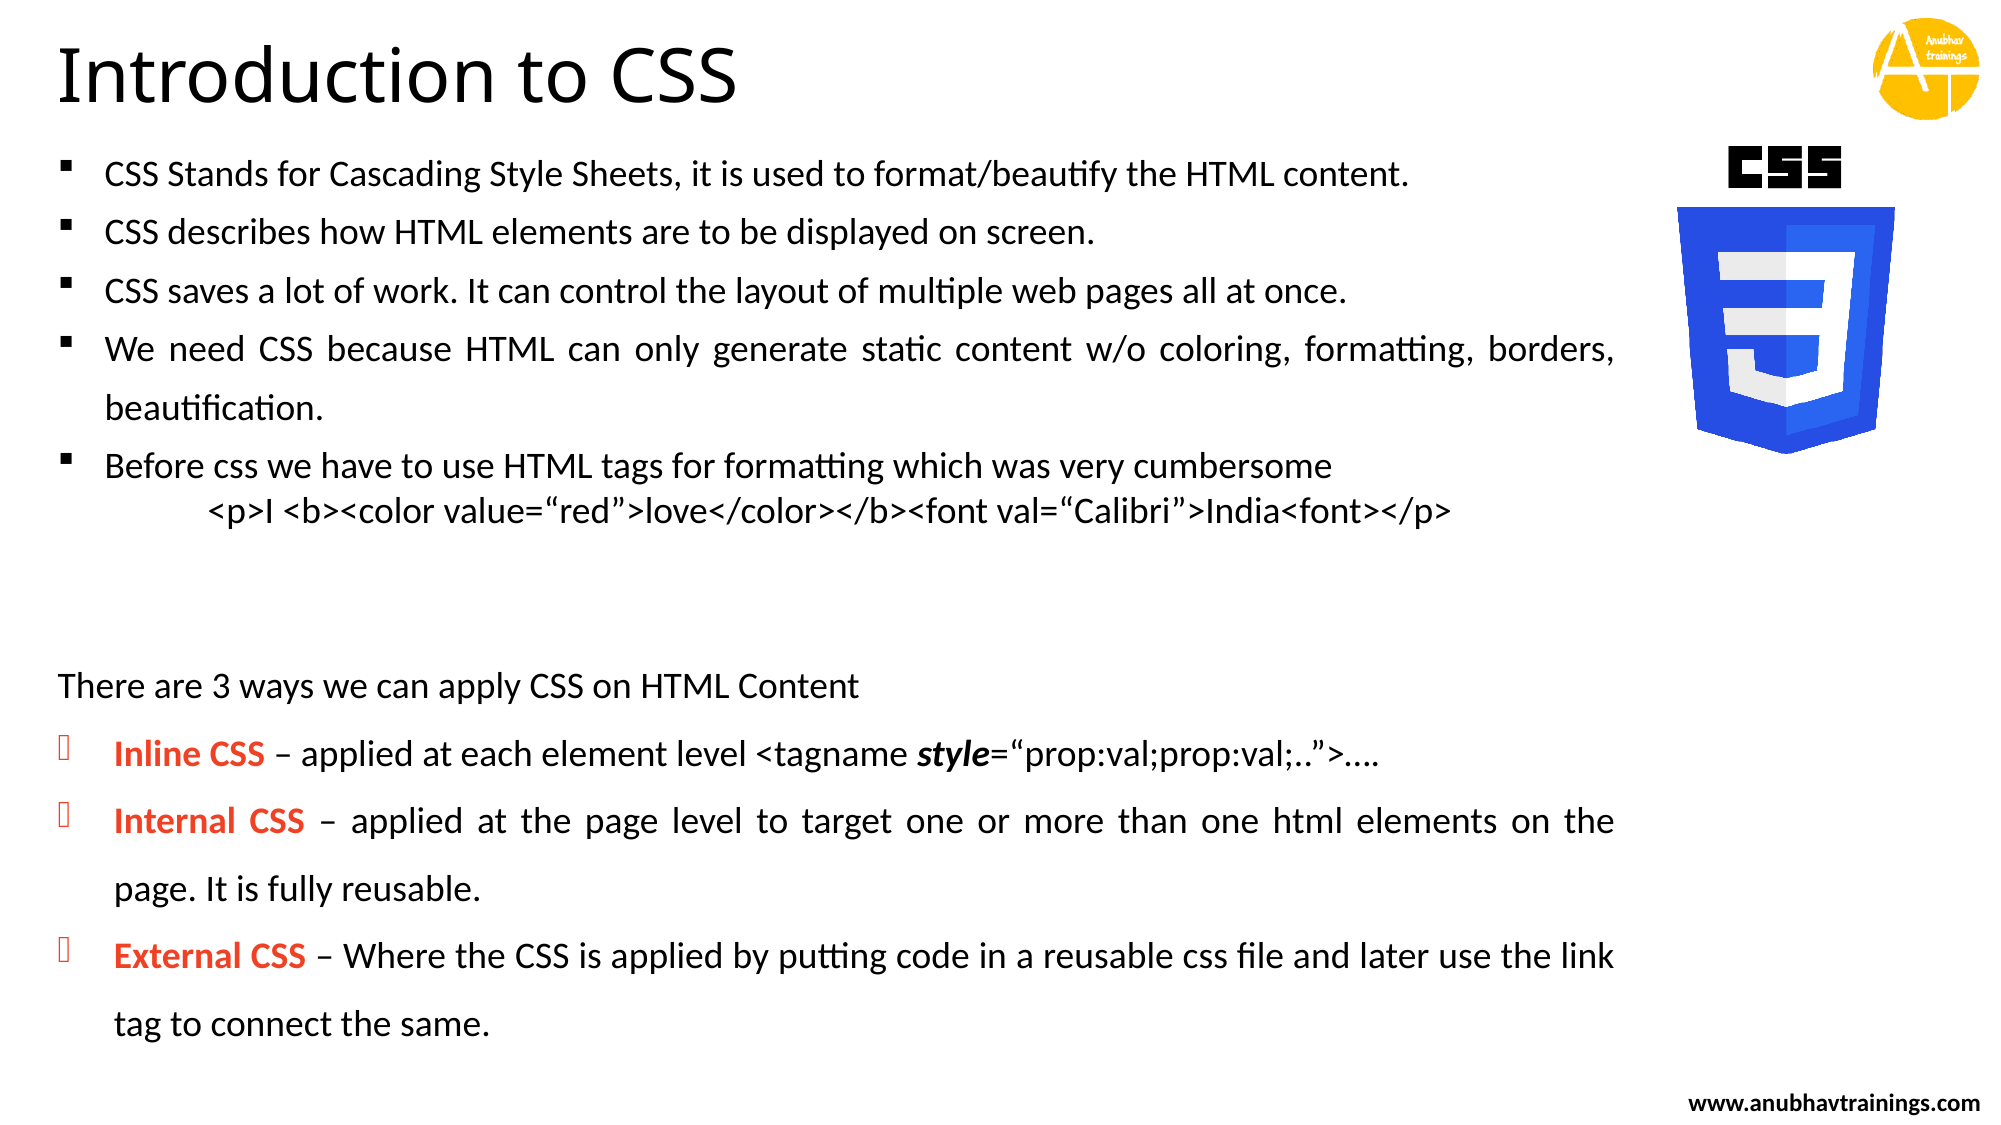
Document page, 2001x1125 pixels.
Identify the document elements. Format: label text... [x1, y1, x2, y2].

picture [1863, 11, 1985, 128]
footer www.anubhavtrainings.com [1669, 1089, 2000, 1114]
text_box CSS Stands for Cascading Style Sheets, it is used to format/beautify the HTML content. CSS describes how HTML elements are to be displayed on screen. CSS saves a lot of work. It can control the layout of multiple web pages all at once. We need CSS because HTML can only generate static content w/o coloring, formatting, borders, beautification. Before css we have to use HTML tags for formatting which was very cumbersome <p>I <b><color value=“red”>love</color></b><font val=“Calibri”>India<font></p> There are 3 ways we can apply CSS on HTML Content Inline CSS – applied at each element level <tagname style=“prop:val;prop:val;..”>…. Internal CSS – applied at the page level to target one or more than one html elements on the page. It is fully reusable. External CSS – Where the CSS is applied by putting code in a reusable css file and later use the link tag to connect the same. [42, 127, 1632, 1052]
picture [1677, 146, 1895, 454]
text_box Introduction to CSS [42, 30, 1866, 128]
